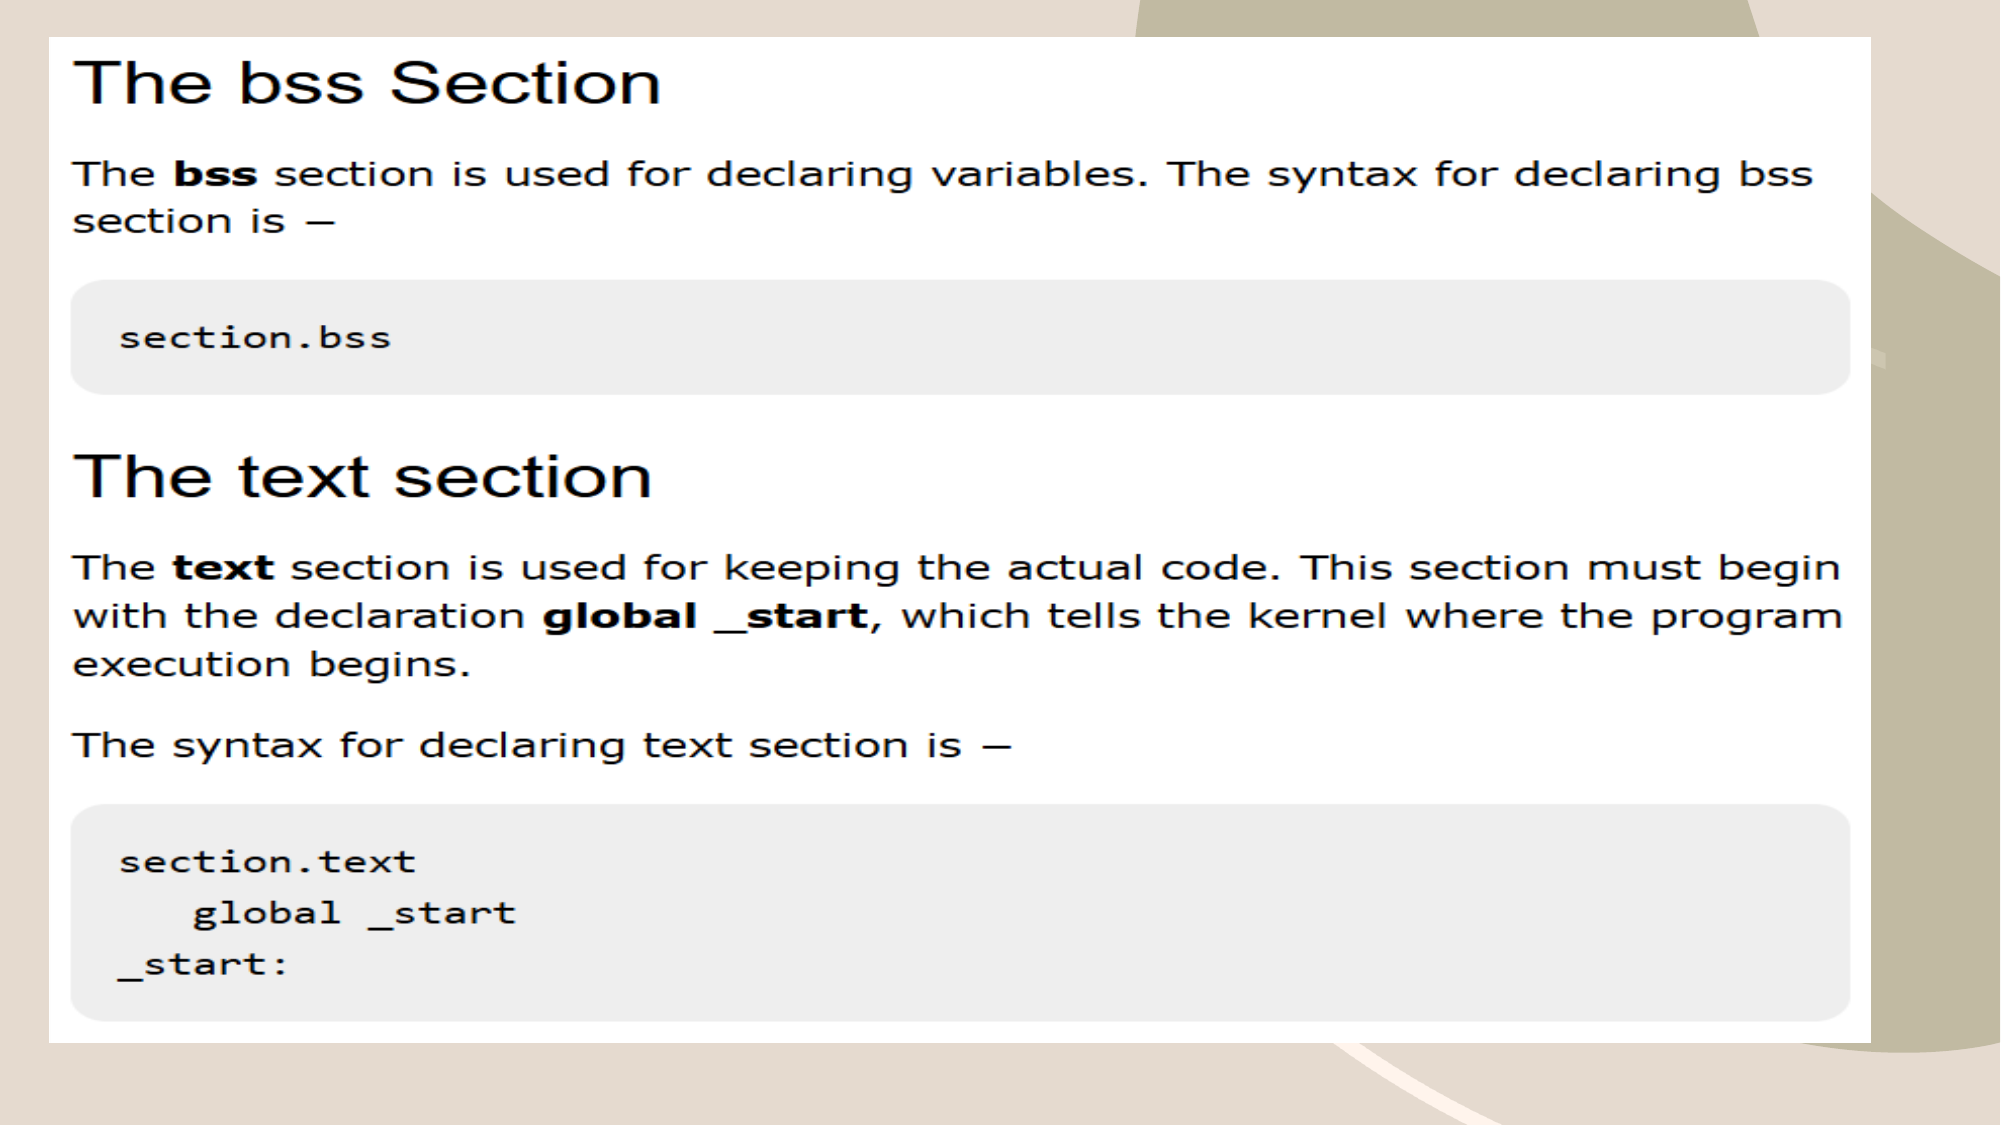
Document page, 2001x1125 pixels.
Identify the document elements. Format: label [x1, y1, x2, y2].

picture [49, 37, 1886, 1125]
